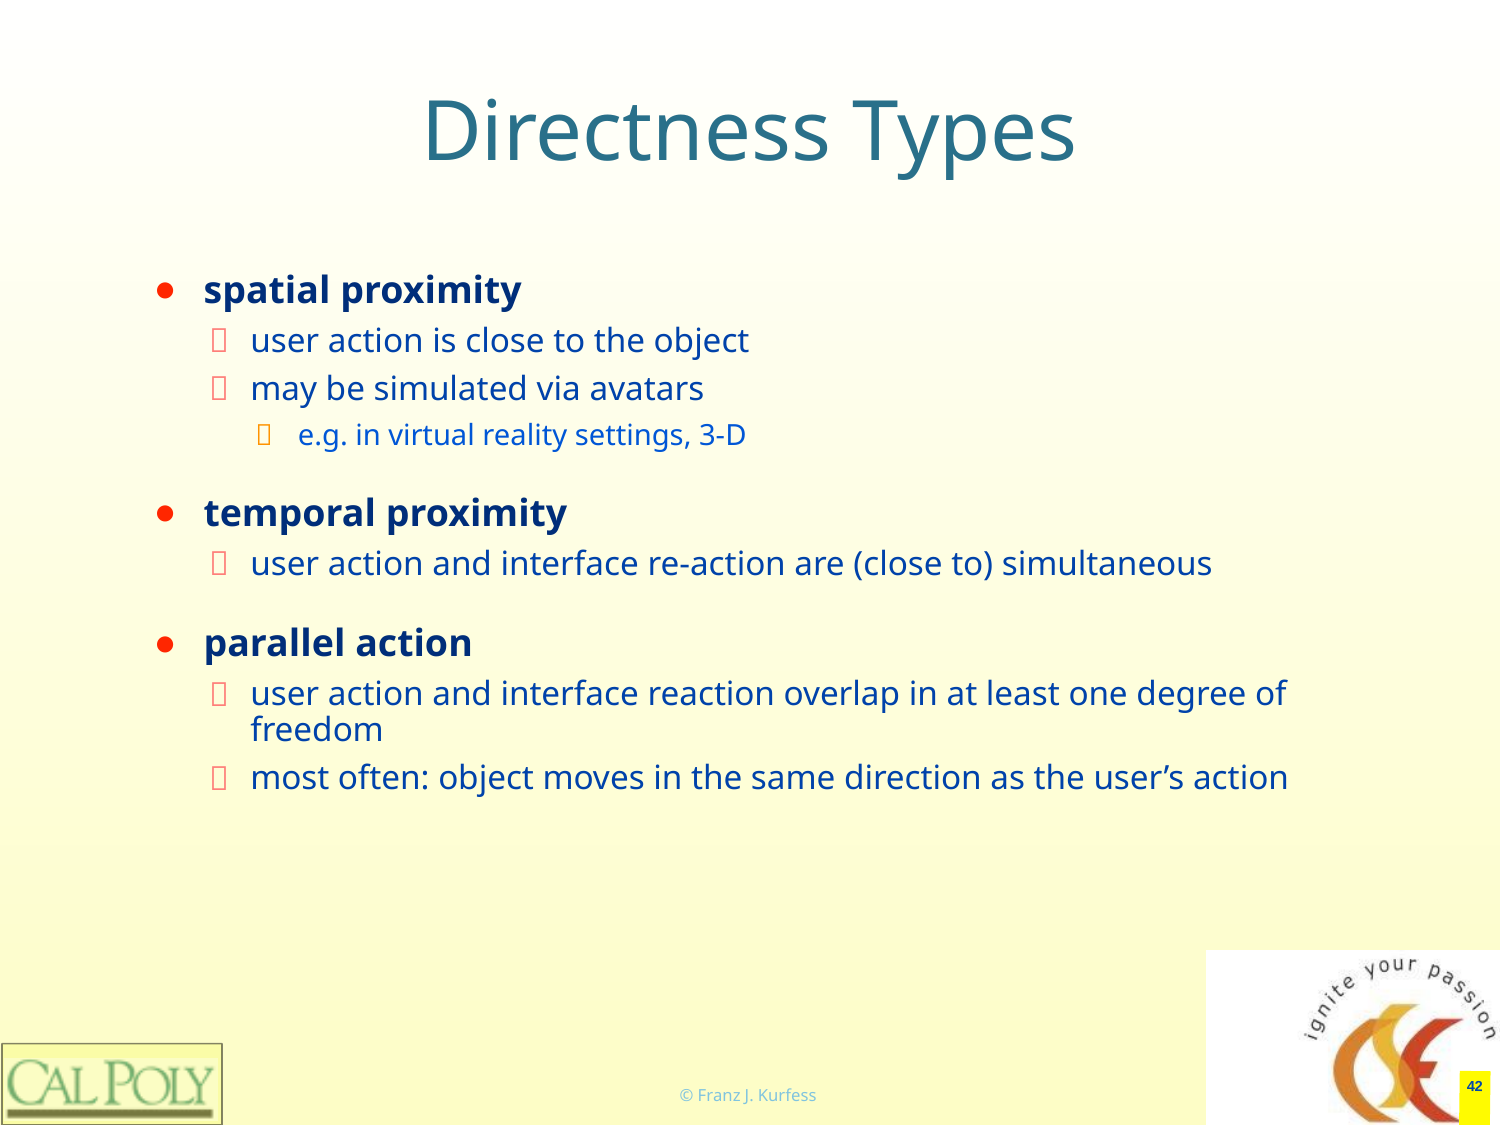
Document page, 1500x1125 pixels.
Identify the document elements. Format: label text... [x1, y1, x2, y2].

picture [1206, 950, 1500, 1125]
list spatial proximity user action is close to the object may be simulated via avatars e.g. in virtual reality settings, 3-D temporal proximity user action and interface re-action are (close to) simultaneous parallel action user action and interface reaction overlap in at least one degree of freedom most often: object moves in the same direction as the user’s action [90, 264, 1410, 1048]
title Directness Types [90, 0, 1410, 255]
slide_number ‹#› [1459, 1070, 1491, 1125]
